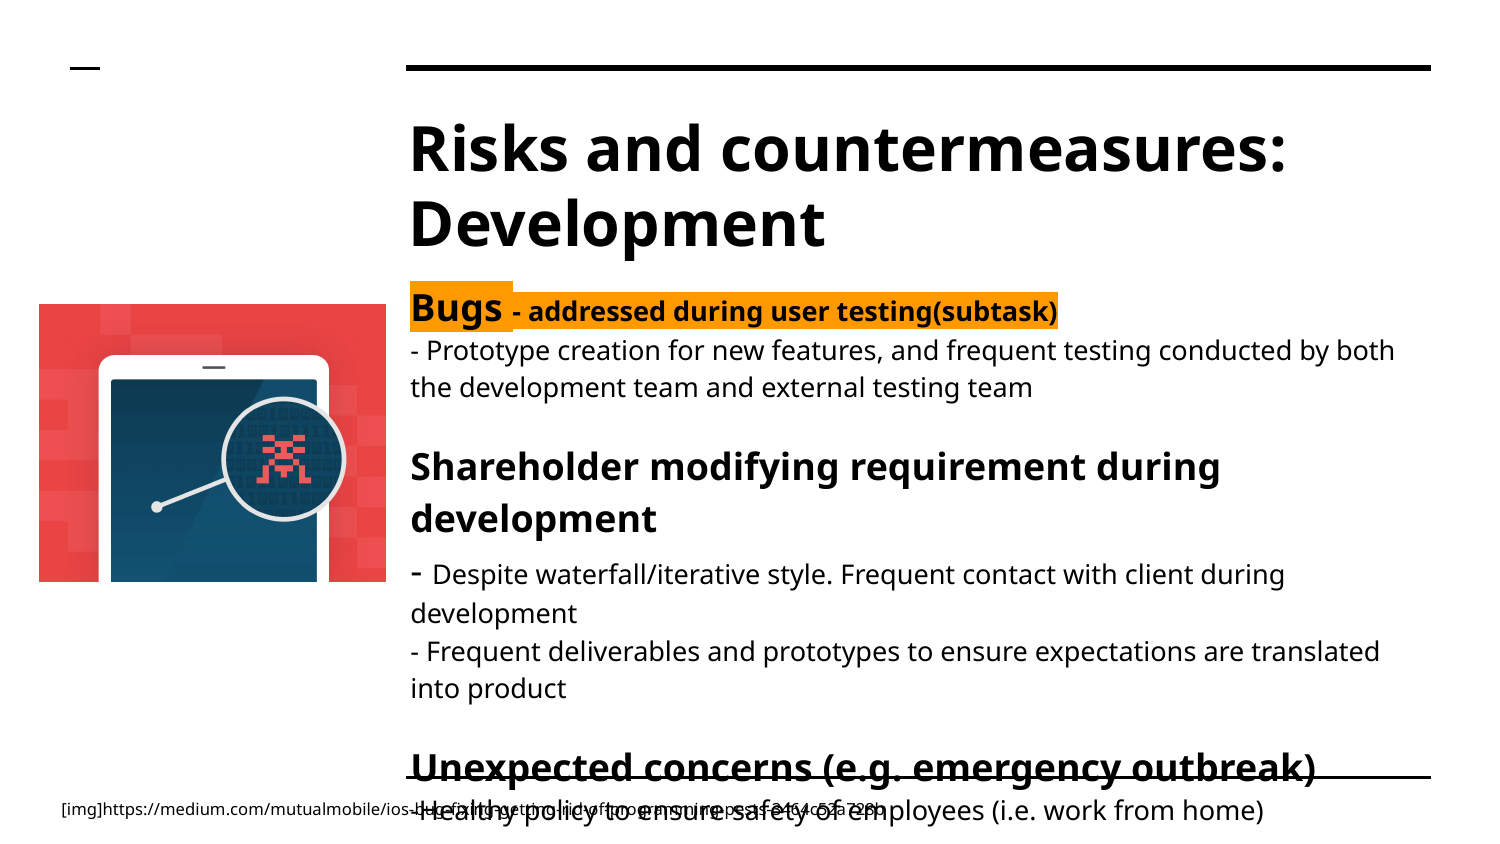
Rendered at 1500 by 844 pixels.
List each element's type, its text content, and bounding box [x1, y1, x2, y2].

picture [39, 304, 386, 582]
list Bugs - addressed during user testing(subtask) - Prototype creation for new features, and frequent testing conducted by both the development team and external testing team Shareholder modifying requirement during development - Despite waterfall/iterative style. Frequent contact with client during development - Frequent deliverables and prototypes to ensure expectations are translated into product Unexpected concerns (e.g. emergency outbreak) -Healthy policy to ensure safety of employees (i.e. work from home) [395, 261, 1433, 808]
text_box [img]https://medium.com/mutualmobile/ios-bug-fixing-getting-rid-of-programming-pests-3464c52a728b [46, 783, 1376, 827]
title Risks and countermeasures: Development [393, 94, 1431, 262]
